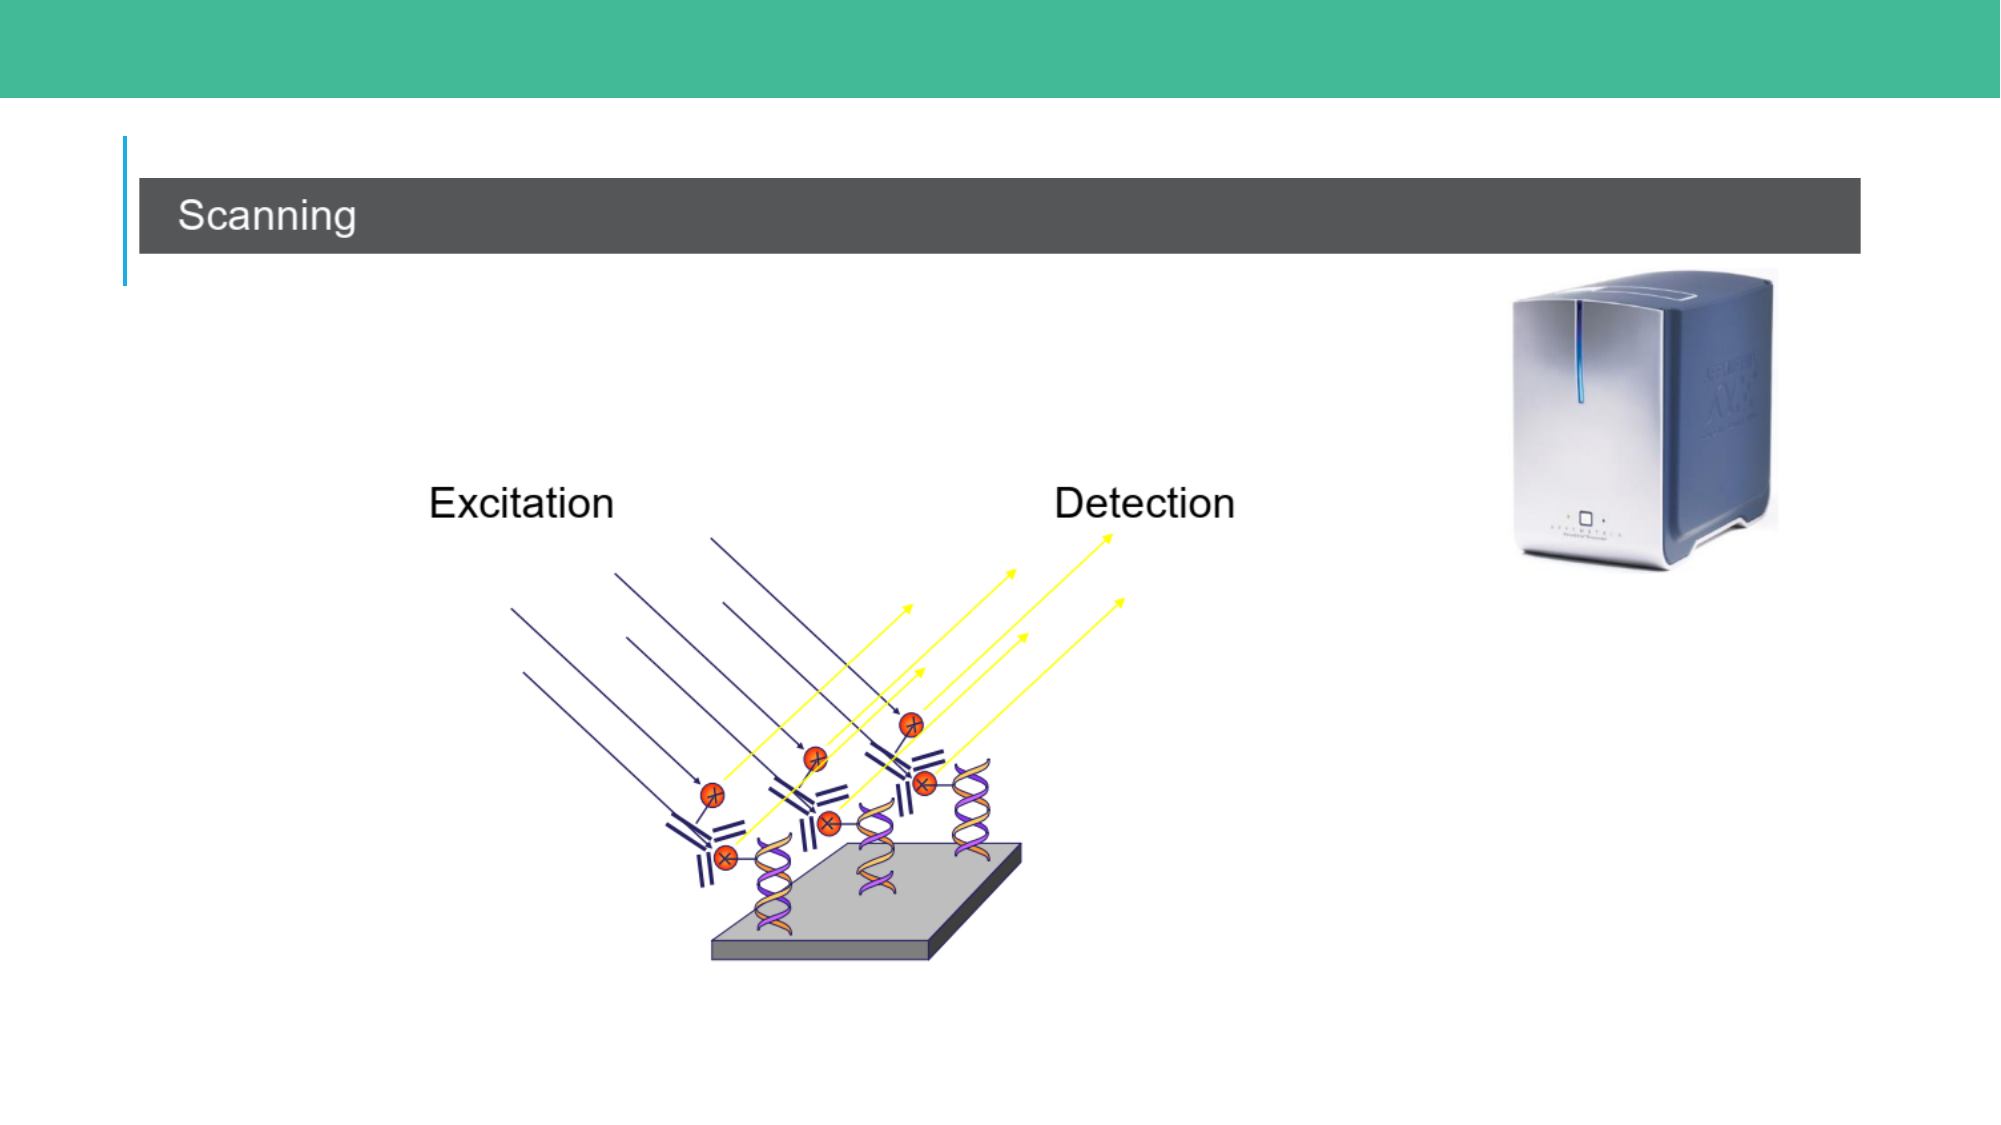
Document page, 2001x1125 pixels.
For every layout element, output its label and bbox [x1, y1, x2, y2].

title [0, 0, 2000, 98]
picture [139, 178, 1861, 1002]
